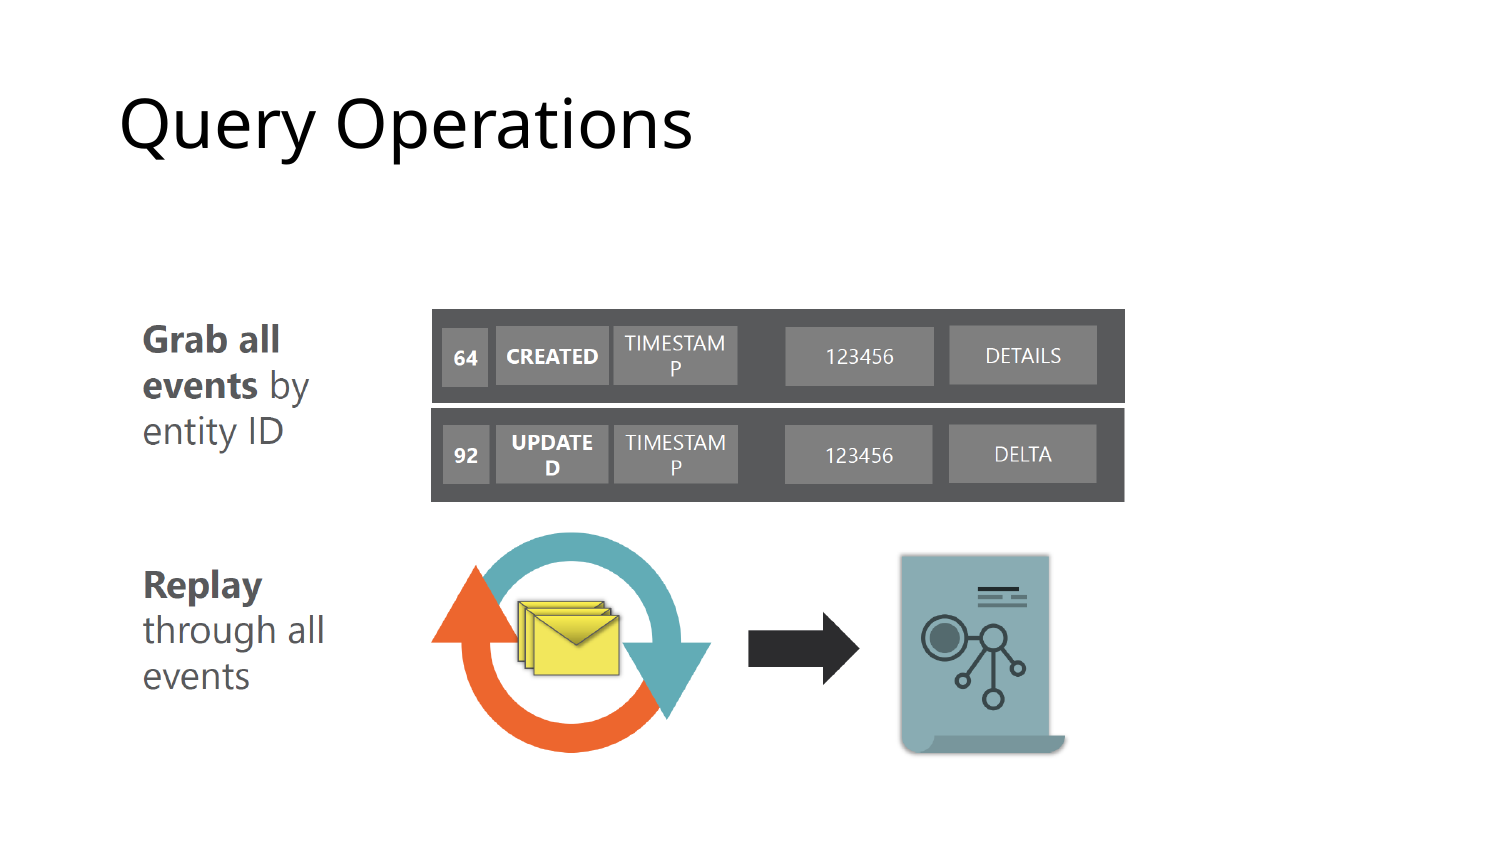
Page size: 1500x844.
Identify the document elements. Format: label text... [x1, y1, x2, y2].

title Query Operations [103, 44, 1397, 208]
picture [130, 302, 1135, 760]
